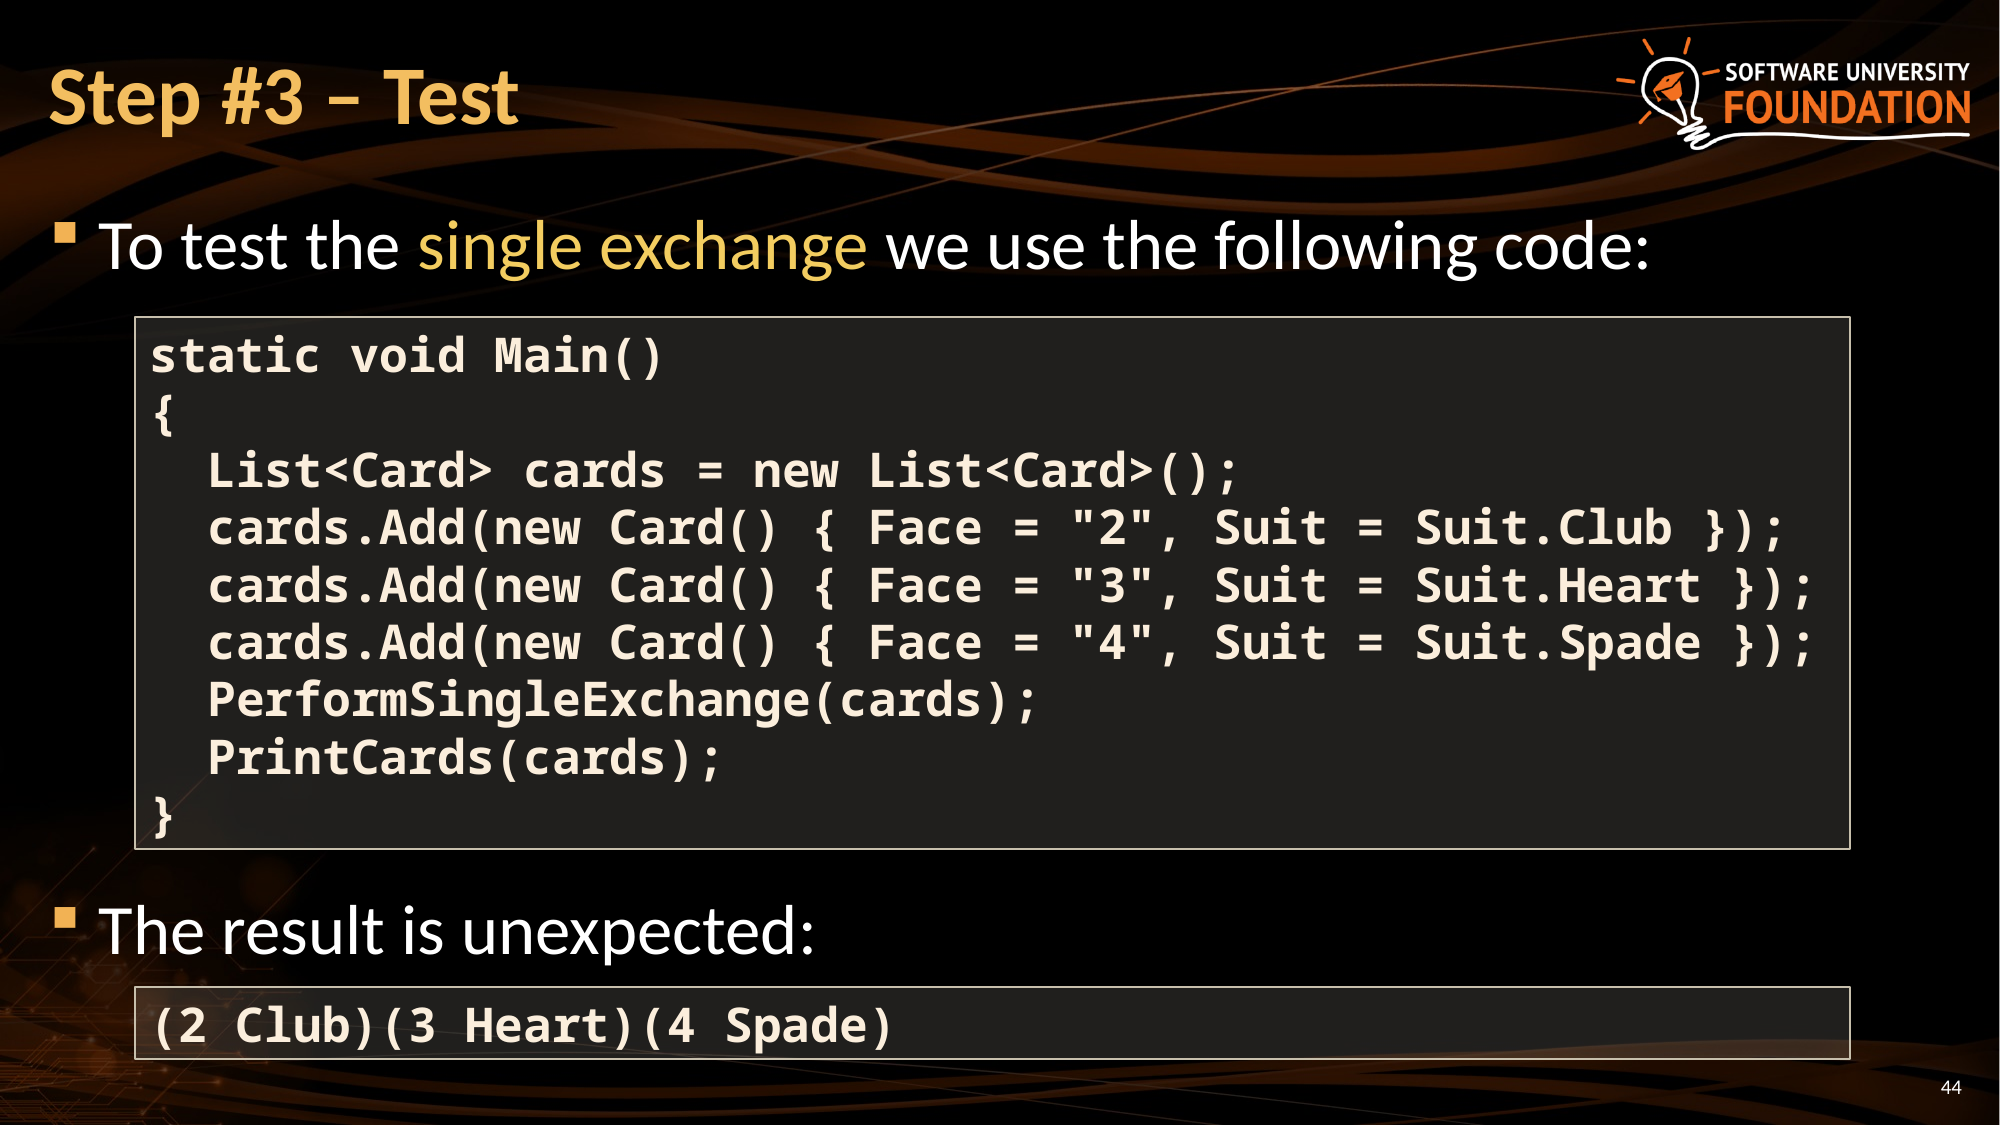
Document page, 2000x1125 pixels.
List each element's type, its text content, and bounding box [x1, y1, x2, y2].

picture [0, 0, 2000, 1125]
text_box static void Main() { List<Card> cards = new List<Card>(); cards.Add(new Card() { Face = "2", Suit = Suit.Club }); cards.Add(new Card() { Face = "3", Suit = Suit.Heart }); cards.Add(new Card() { Face = "4", Suit = Suit.Spade }); PerformSingleExchange(cards); PrintCards(cards); } [135, 316, 1850, 849]
list To test the single exchange we use the following code: The result is unexpected: [31, 188, 1968, 1103]
text_box (2 Club)(3 Heart)(4 Spade) [135, 986, 1850, 1059]
title Step #3 – Test [30, 6, 1602, 189]
